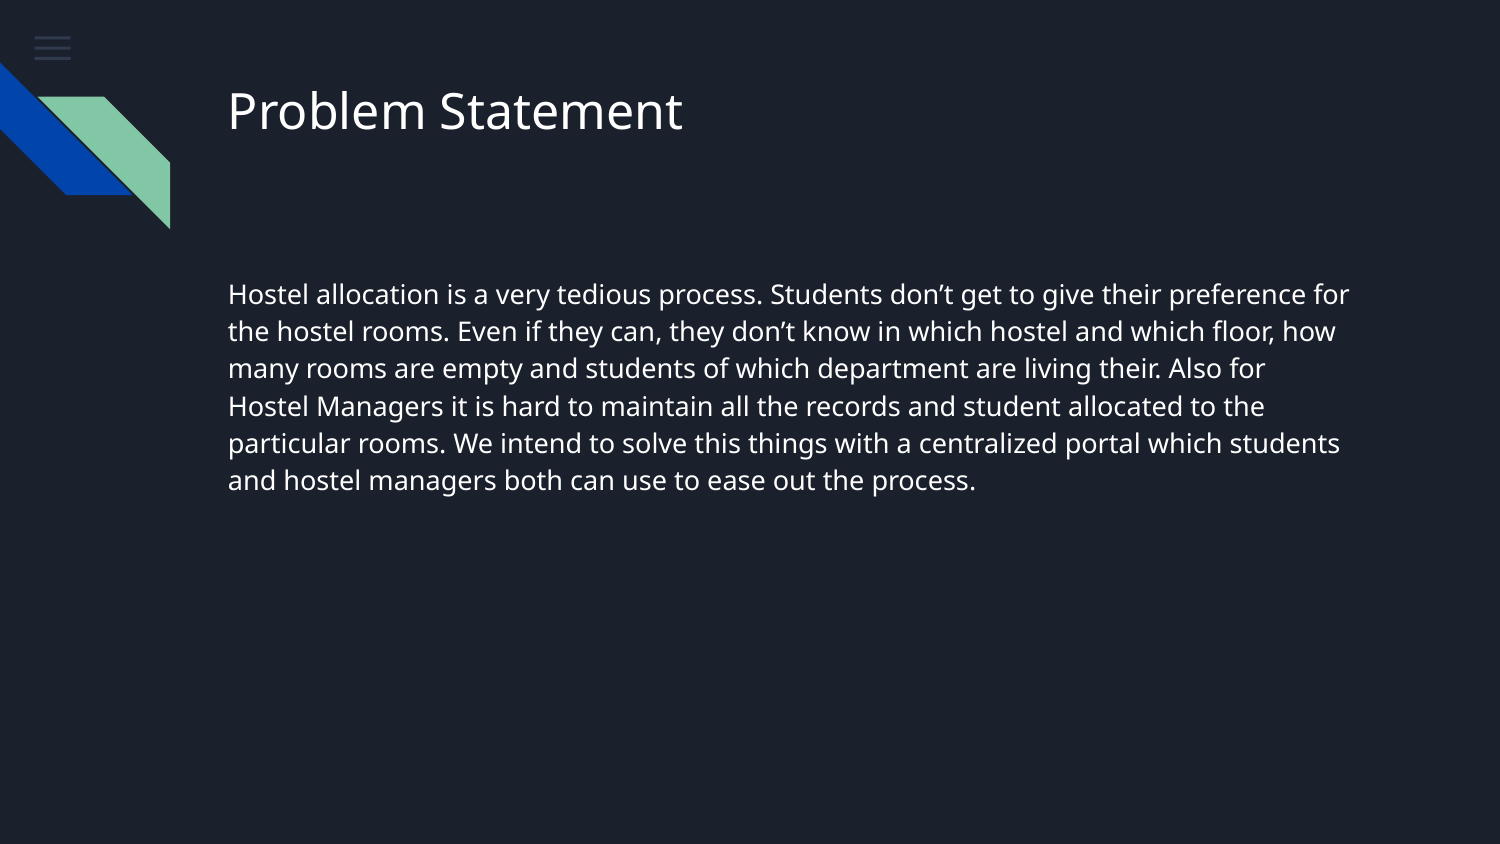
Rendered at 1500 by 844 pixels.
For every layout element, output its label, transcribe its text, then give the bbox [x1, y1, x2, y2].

list Hostel allocation is a very tedious process. Students don’t get to give their preference for the hostel rooms. Even if they can, they don’t know in which hostel and which floor, how many rooms are empty and students of which department are living their. Also for Hostel Managers it is hard to maintain all the records and student allocated to the particular rooms. We intend to solve this things with a centralized portal which students and hostel managers both can use to ease out the process. [212, 257, 1368, 735]
title Problem Statement [212, 64, 1368, 215]
